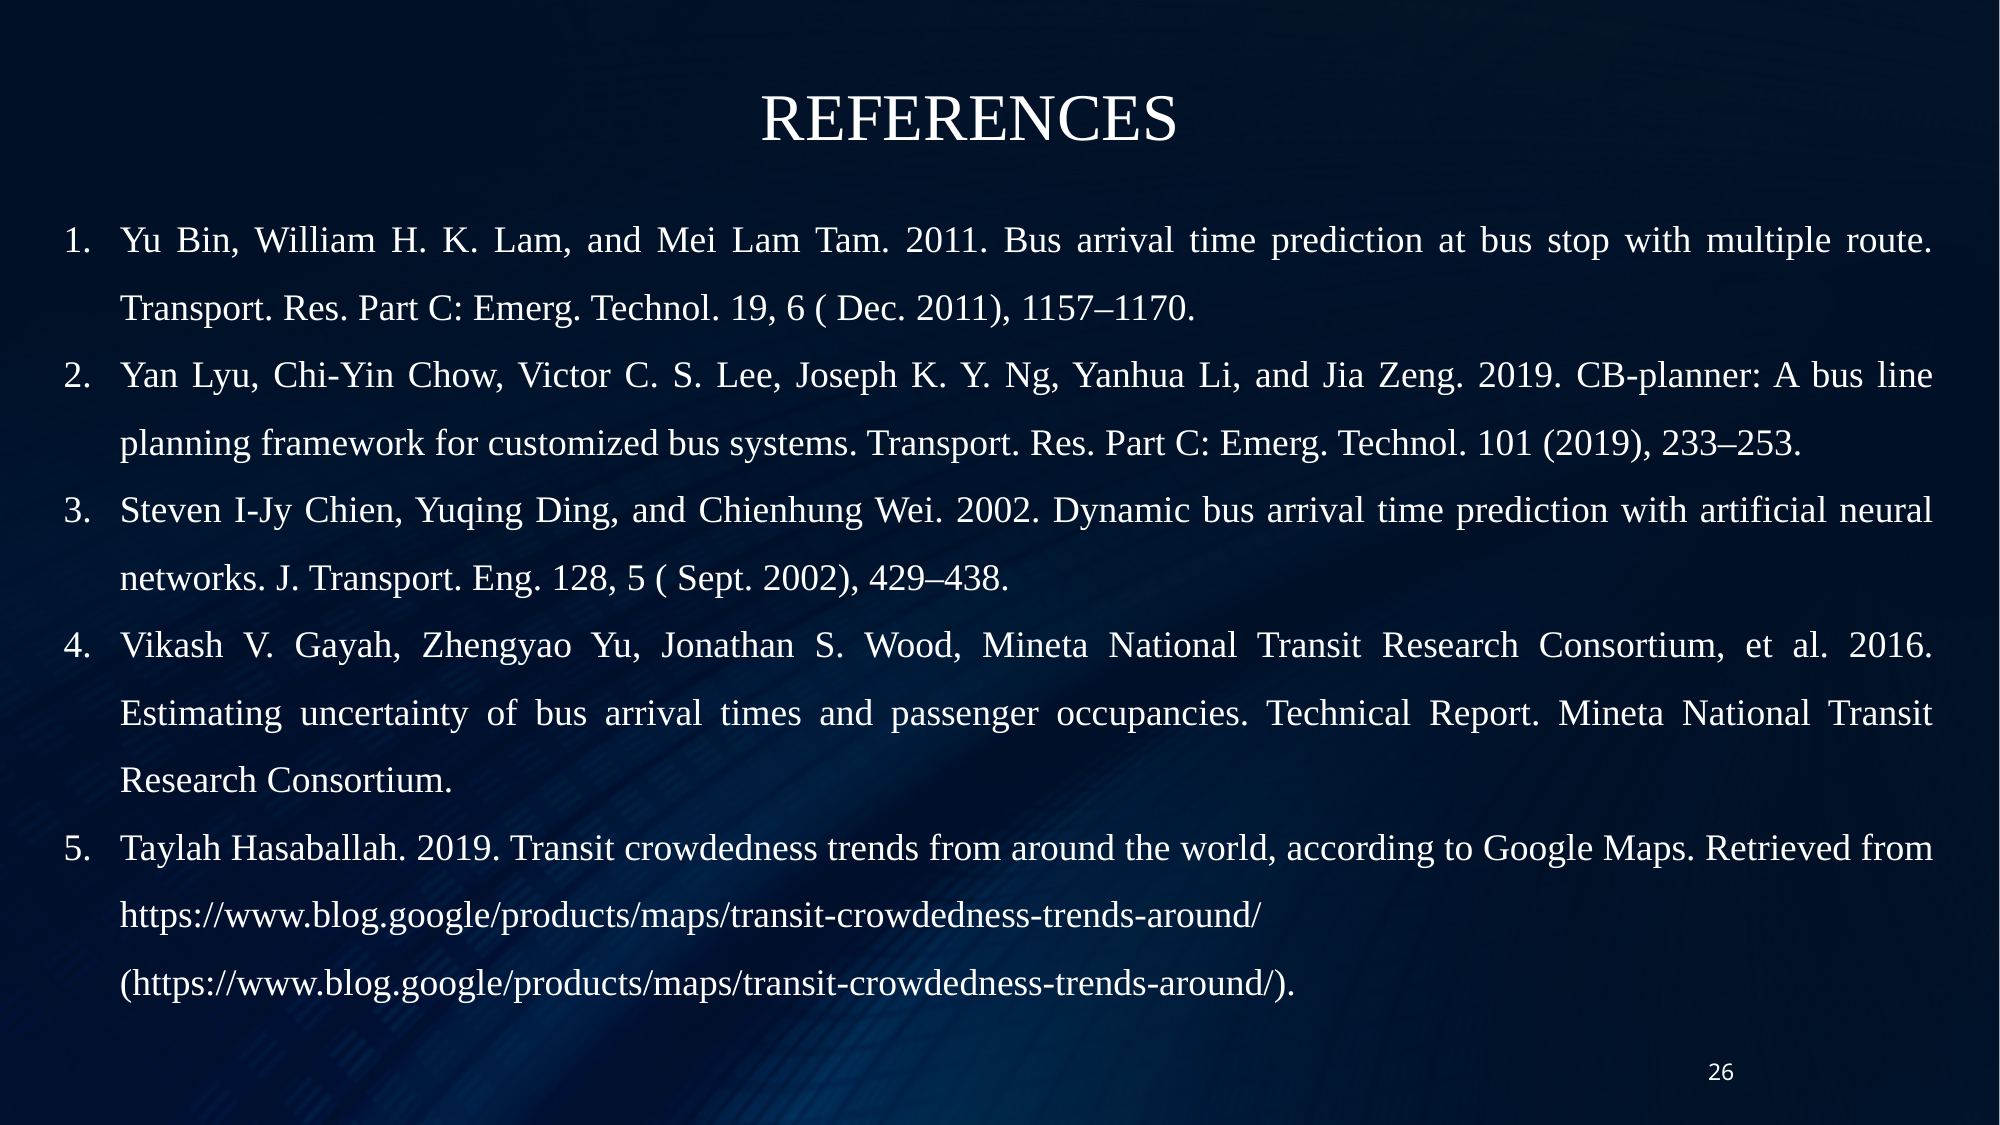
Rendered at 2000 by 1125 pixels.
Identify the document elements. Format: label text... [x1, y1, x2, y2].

slide_number 26 [1612, 1050, 1750, 1096]
text_box Yu Bin, William H. K. Lam, and Mei Lam Tam. 2011. Bus arrival time prediction at bus stop with multiple route. Transport. Res. Part C: Emerg. Technol. 19, 6 ( Dec. 2011), 1157–1170. Yan Lyu, Chi-Yin Chow, Victor C. S. Lee, Joseph K. Y. Ng, Yanhua Li, and Jia Zeng. 2019. CB-planner: A bus line planning framework for customized bus systems. Transport. Res. Part C: Emerg. Technol. 101 (2019), 233–253. Steven I-Jy Chien, Yuqing Ding, and Chienhung Wei. 2002. Dynamic bus arrival time prediction with artificial neural networks. J. Transport. Eng. 128, 5 ( Sept. 2002), 429–438. Vikash V. Gayah, Zhengyao Yu, Jonathan S. Wood, Mineta National Transit Research Consortium, et al. 2016. Estimating uncertainty of bus arrival times and passenger occupancies. Technical Report. Mineta National Transit Research Consortium. Taylah Hasaballah. 2019. Transit crowdedness trends from around the world, according to Google Maps. Retrieved from https://www.blog.google/products/maps/transit-crowdedness-trends-around/ (https://www.blog.google/products/maps/transit-crowdedness-trends-around/). [48, 185, 1951, 1056]
picture [0, 0, 2000, 1125]
text_box REFERENCES [704, 66, 1236, 161]
